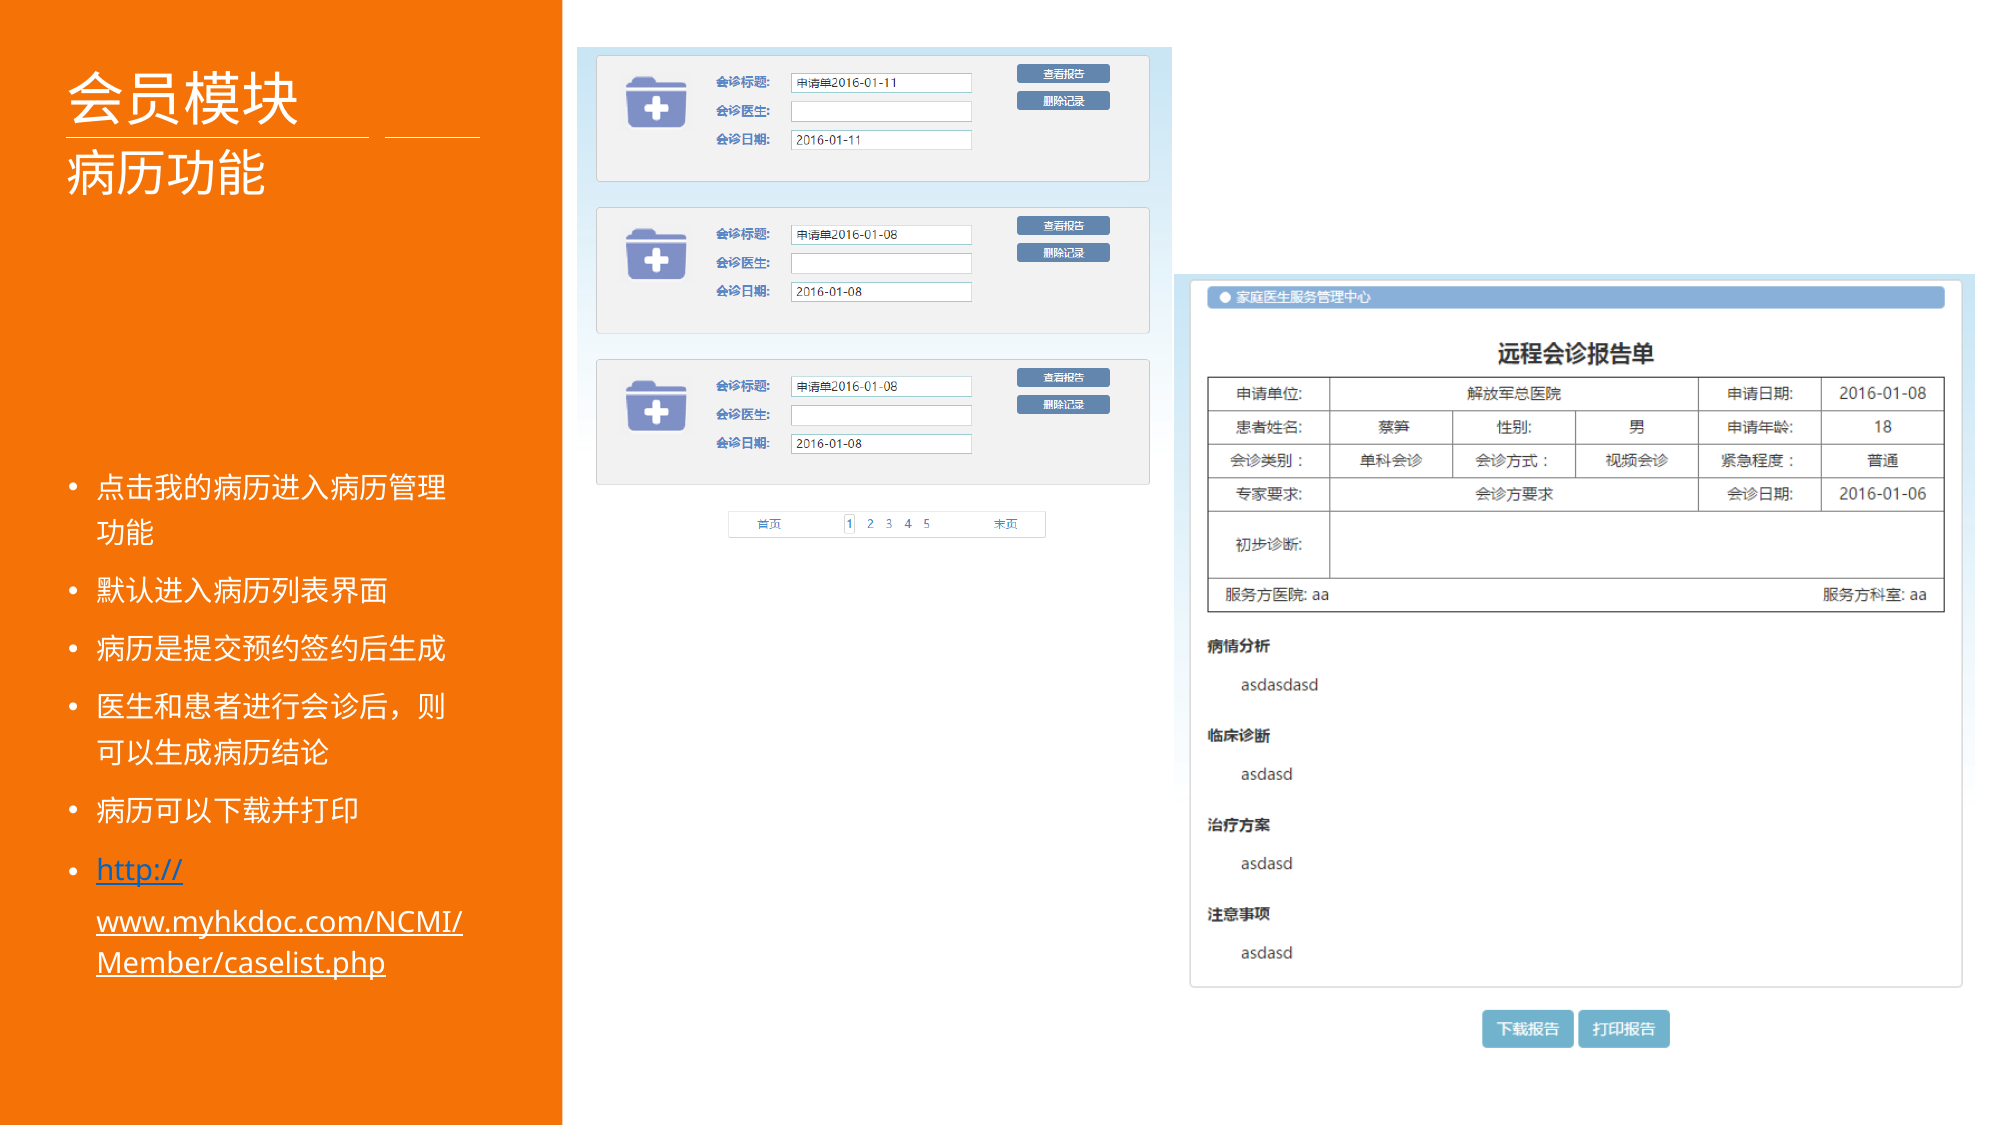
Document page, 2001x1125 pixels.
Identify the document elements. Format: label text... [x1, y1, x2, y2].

list 会员模块 [52, 62, 559, 138]
list 病历功能 [52, 141, 559, 217]
picture [577, 47, 1172, 544]
text_box 点击我的病历进入病历管理功能 默认进入病历列表界面 病历是提交预约签约后生成 医生和患者进行会诊后，则可以生成病历结论 病历可以下载并打印 http://www.myhkdoc.com/NCMI/Member/caselist.php [53, 451, 481, 996]
picture [1174, 274, 1975, 1058]
